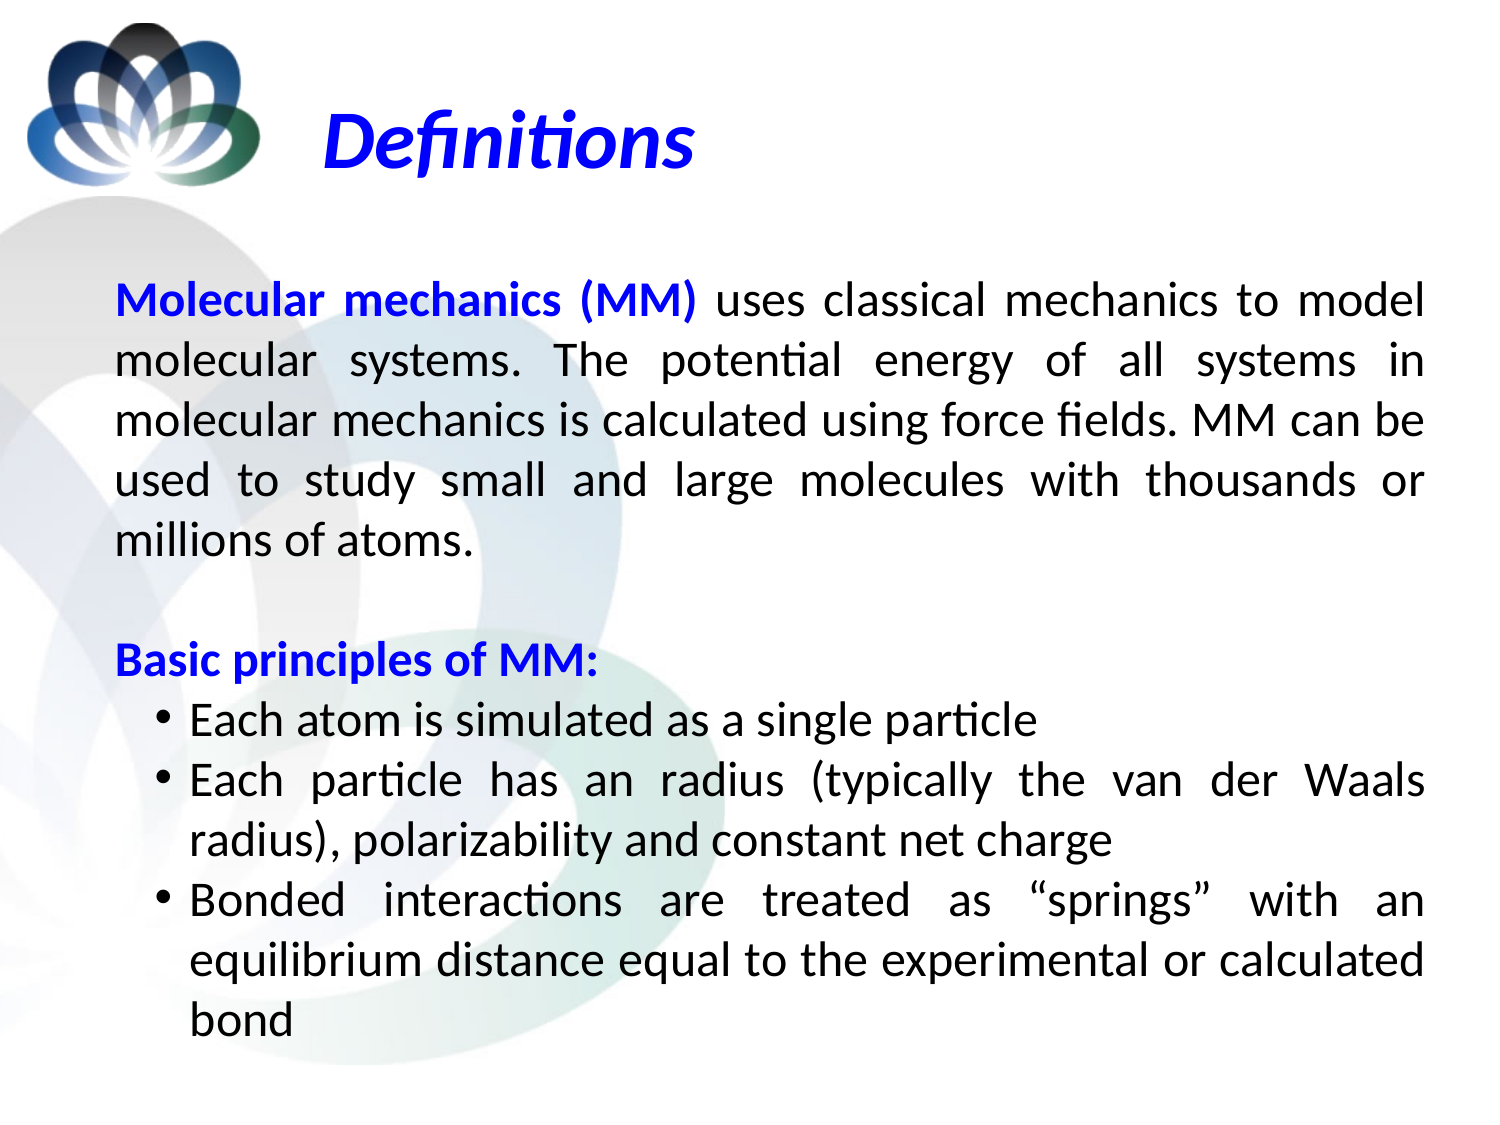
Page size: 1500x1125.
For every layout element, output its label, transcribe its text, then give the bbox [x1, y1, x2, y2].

picture [0, 22, 726, 1066]
text_box Molecular mechanics (MM) uses classical mechanics to model molecular systems. The potential energy of all systems in molecular mechanics is calculated using force fields. MM can be used to study small and large molecules with thousands or millions of atoms. Basic principles of MM: Each atom is simulated as a single particle Each particle has an radius (typically the van der Waals radius), polarizability and constant net charge Bonded interactions are treated as “springs” with an equilibrium distance equal to the experimental or calculated bond [729, 259, 1442, 1055]
text_box Definitions [307, 78, 1021, 193]
